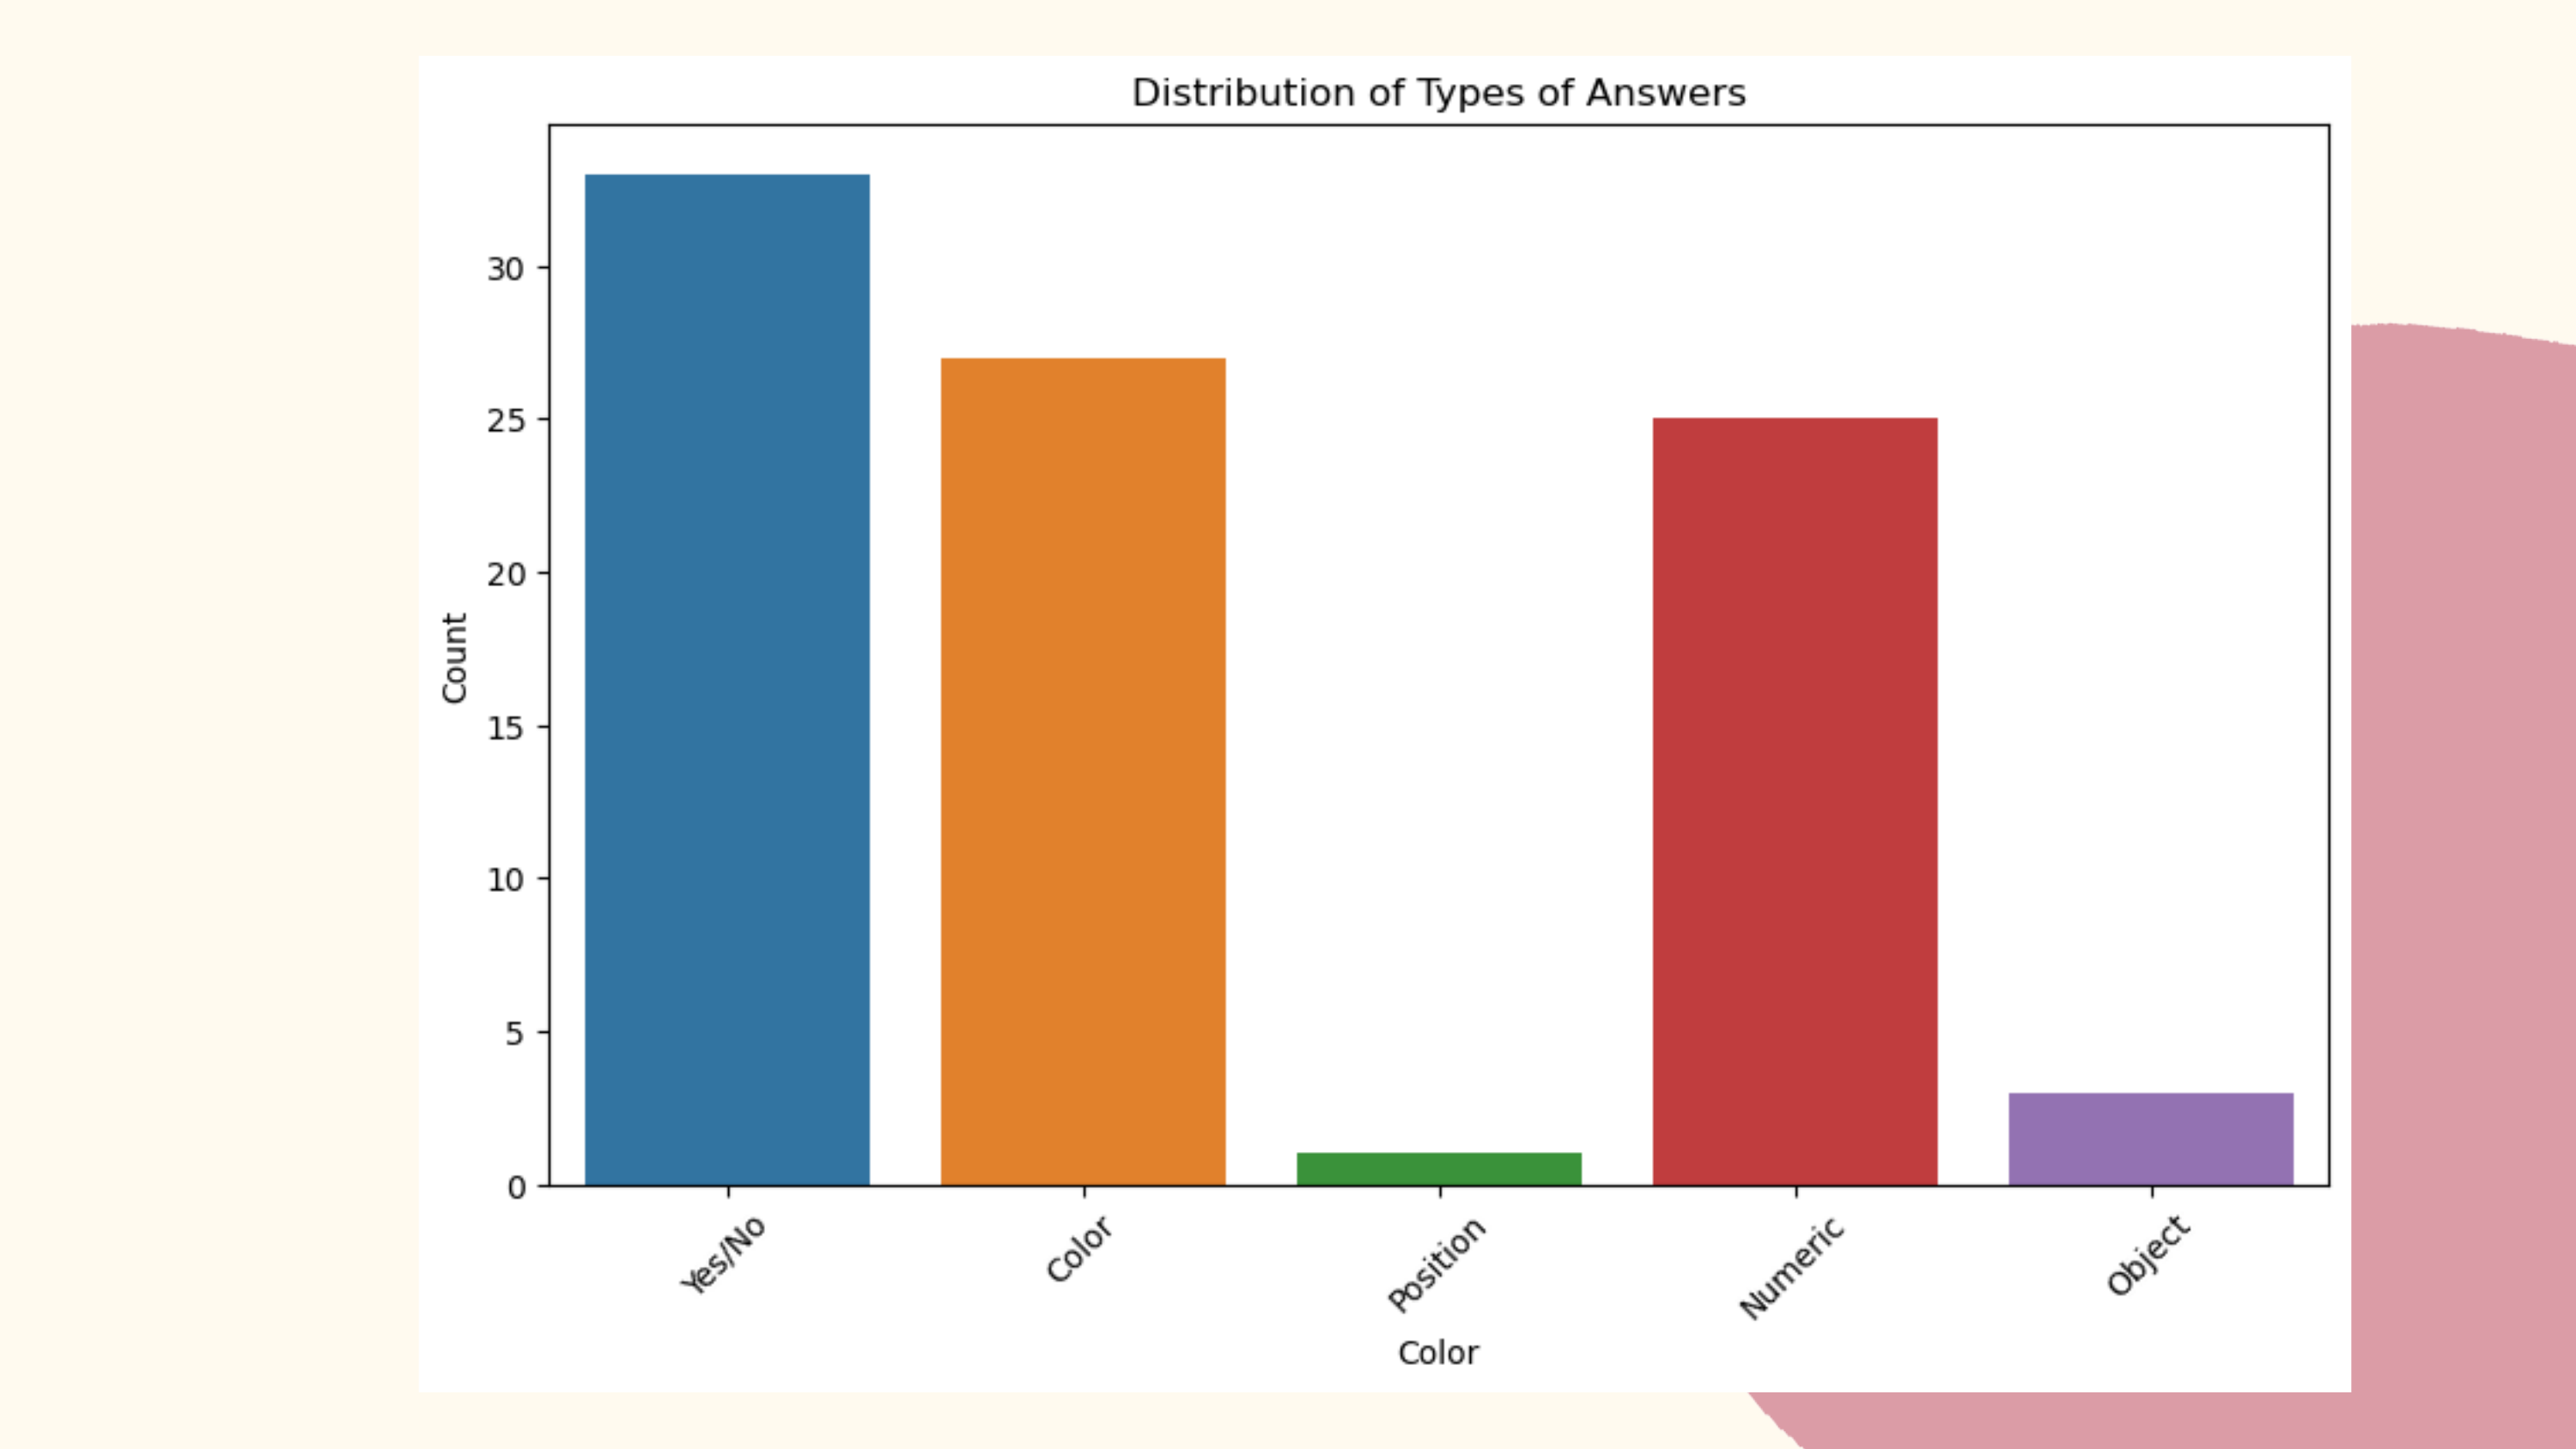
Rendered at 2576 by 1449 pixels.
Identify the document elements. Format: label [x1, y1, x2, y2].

text_box [418, 56, 2352, 1392]
picture [1649, 92, 2576, 1449]
